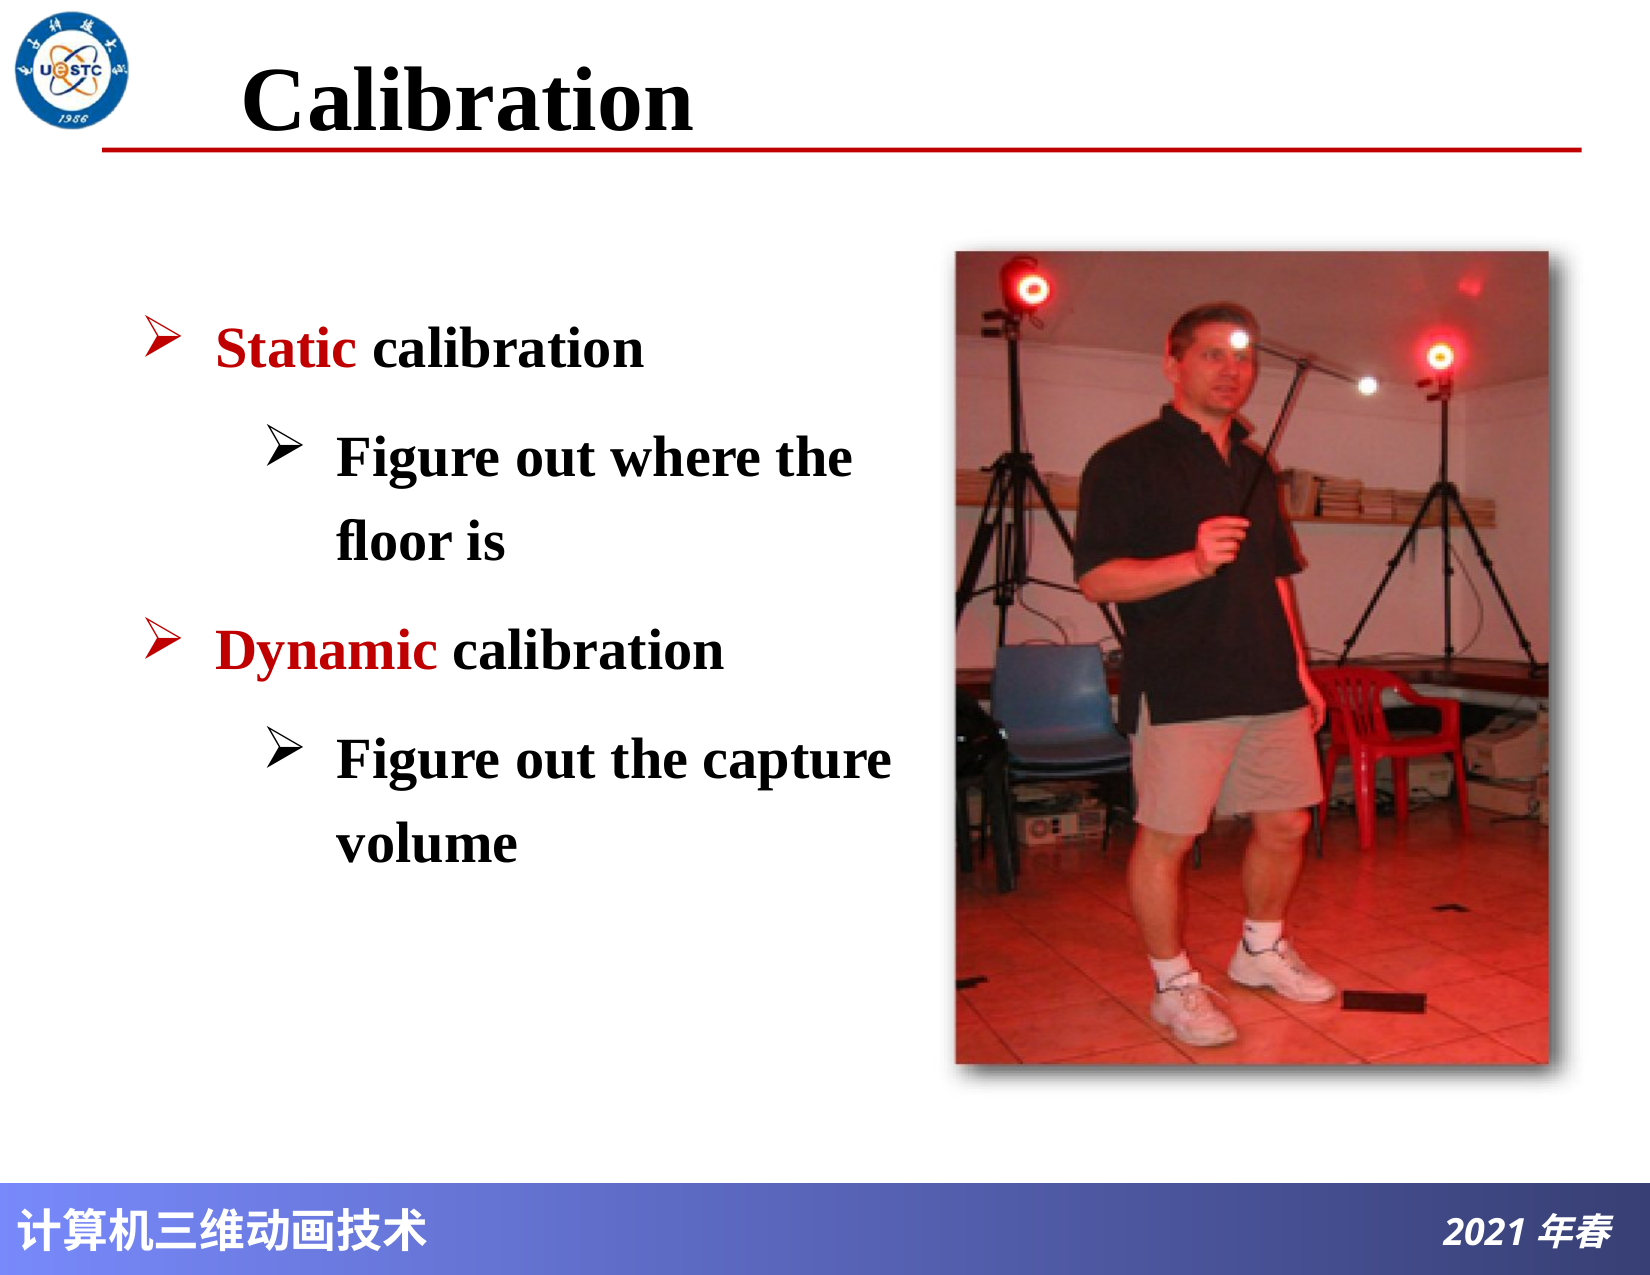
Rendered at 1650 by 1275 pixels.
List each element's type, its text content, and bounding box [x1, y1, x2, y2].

picture [931, 229, 1592, 1101]
text_box Calibration [240, 4, 695, 149]
picture [0, 0, 136, 140]
text_box Static calibration Figure out where the ﬂoor is Dynamic calibration Figure out the capture volume [139, 294, 925, 874]
